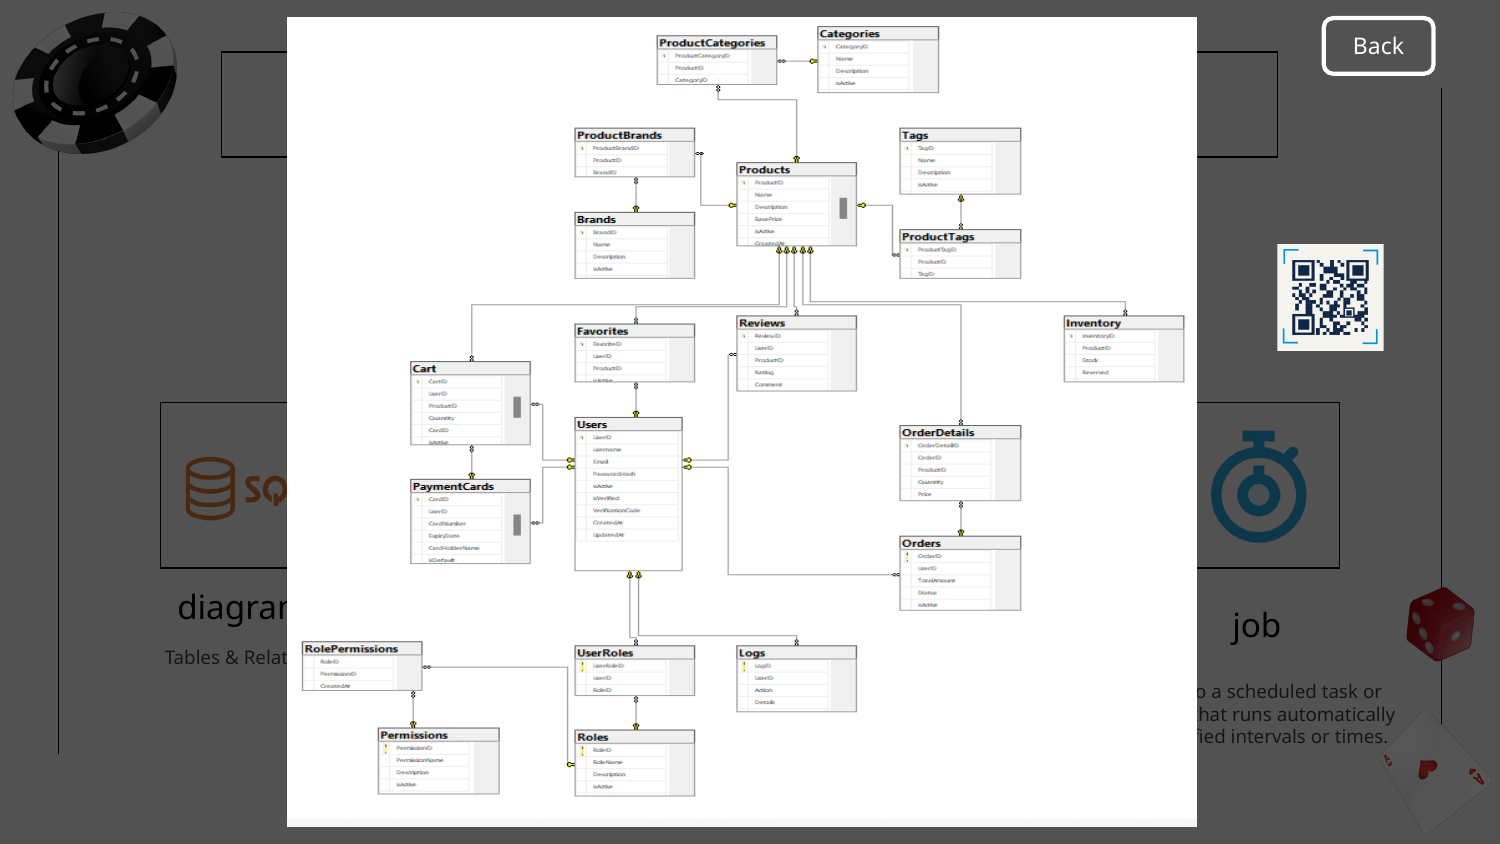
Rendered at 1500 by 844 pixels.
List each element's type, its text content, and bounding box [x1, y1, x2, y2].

text_box Back [1321, 15, 1436, 76]
picture [1277, 244, 1384, 351]
picture [159, 16, 1197, 827]
picture [1199, 425, 1315, 545]
text_box [0, 0, 1500, 844]
